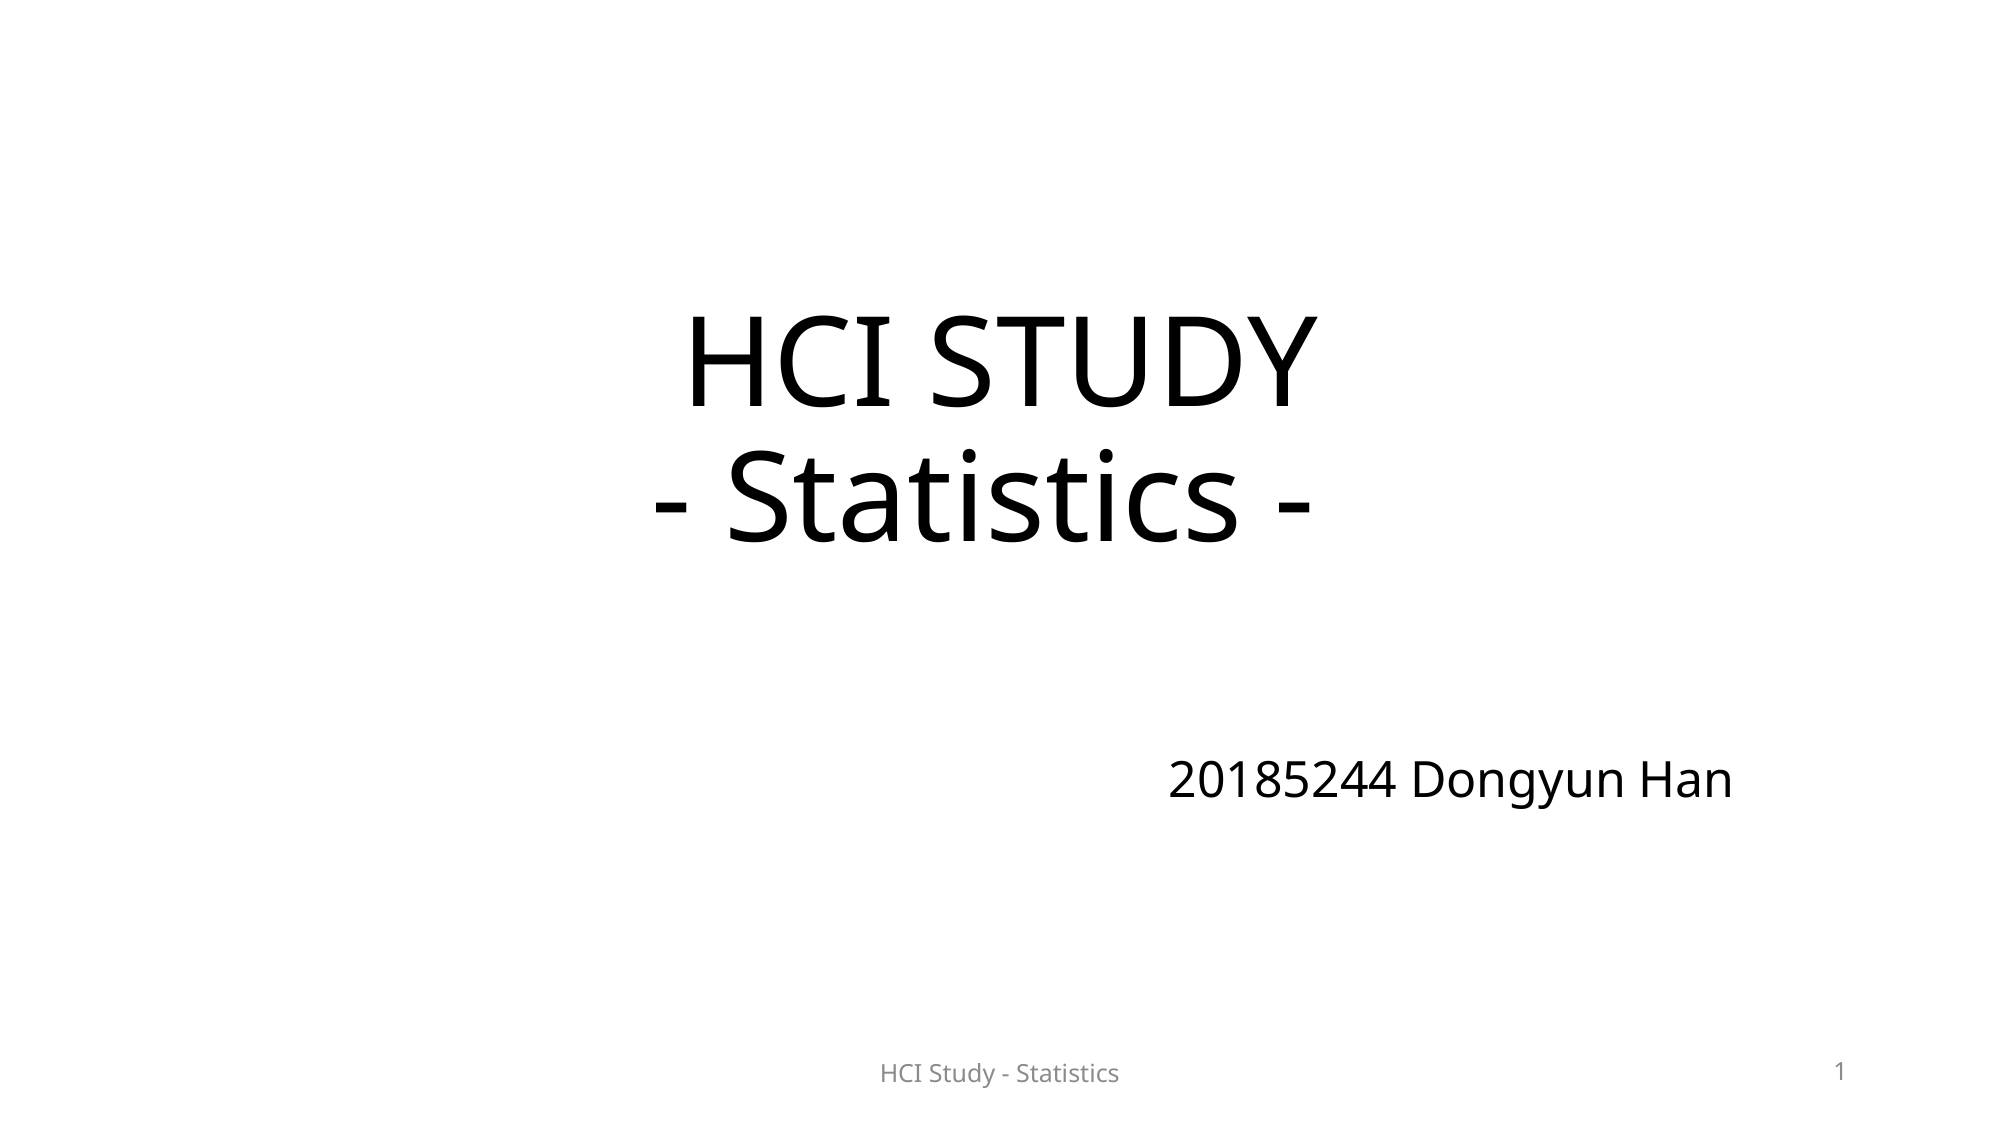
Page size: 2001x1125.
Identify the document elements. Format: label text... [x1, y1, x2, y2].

title HCI STUDY - Statistics - [249, 184, 1750, 576]
slide_number 1 [1412, 1042, 1863, 1103]
footer HCI Study - Statistics [662, 1042, 1338, 1103]
subtitle 20185244 Dongyun Han [249, 590, 1750, 863]
